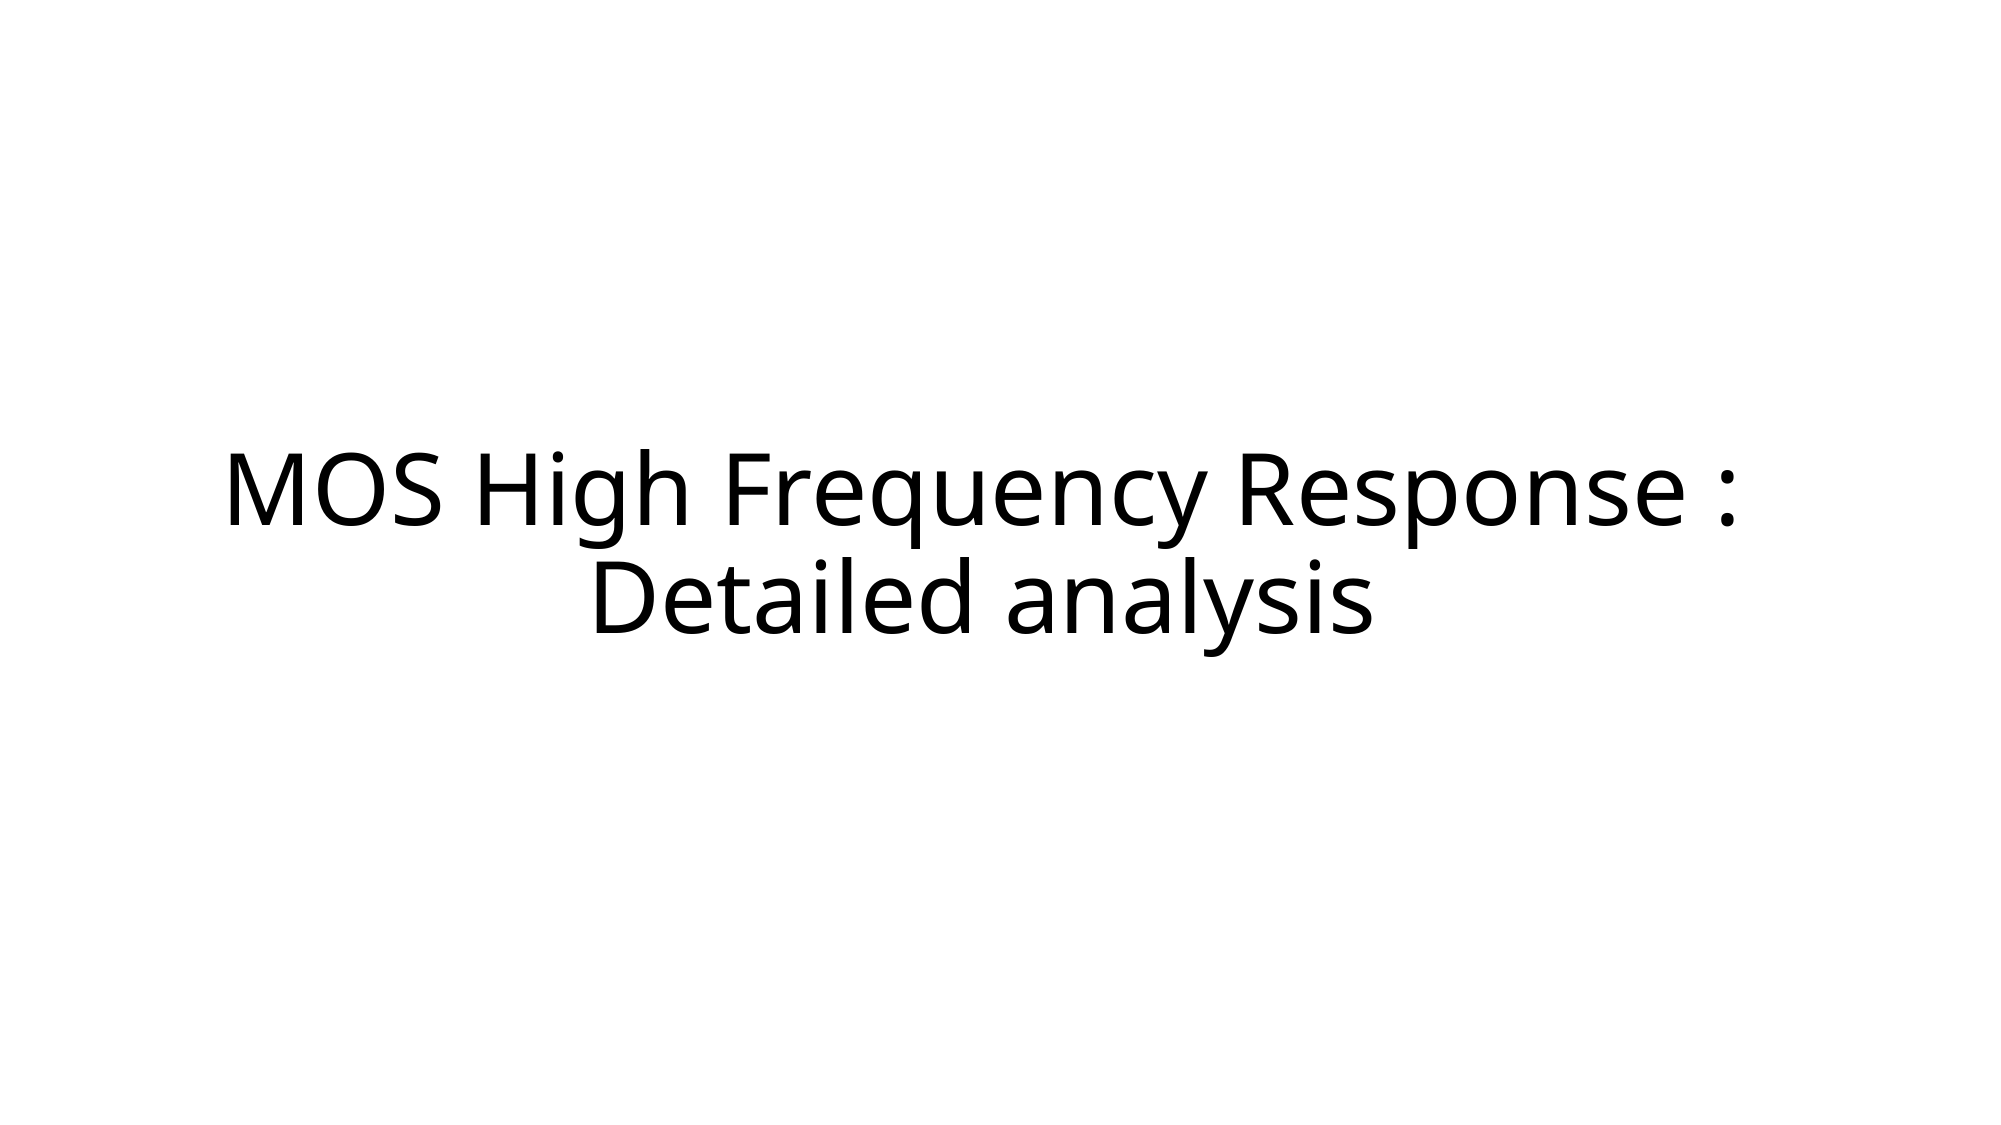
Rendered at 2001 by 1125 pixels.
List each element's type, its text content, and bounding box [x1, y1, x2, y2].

title MOS High Frequency Response : Detailed analysis [38, 438, 1927, 656]
